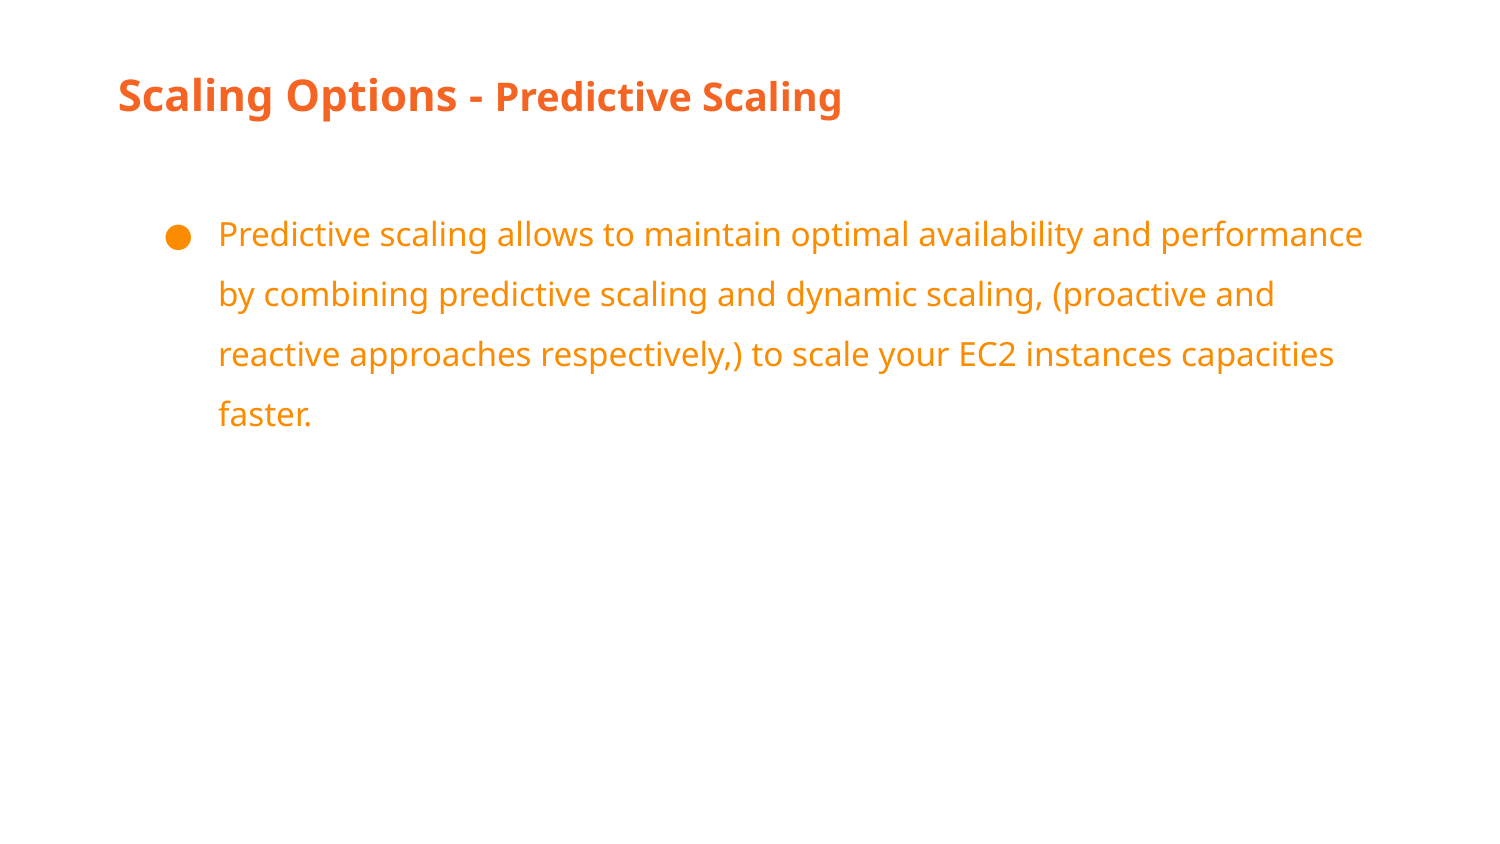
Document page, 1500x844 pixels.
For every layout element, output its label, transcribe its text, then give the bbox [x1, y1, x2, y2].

title Scaling Options - Predictive Scaling [102, 52, 1327, 179]
title Predictive scaling allows to maintain optimal availability and performance by combining predictive scaling and dynamic scaling, (proactive and reactive approaches respectively,) to scale your EC2 instances capacities faster. [128, 178, 1417, 759]
